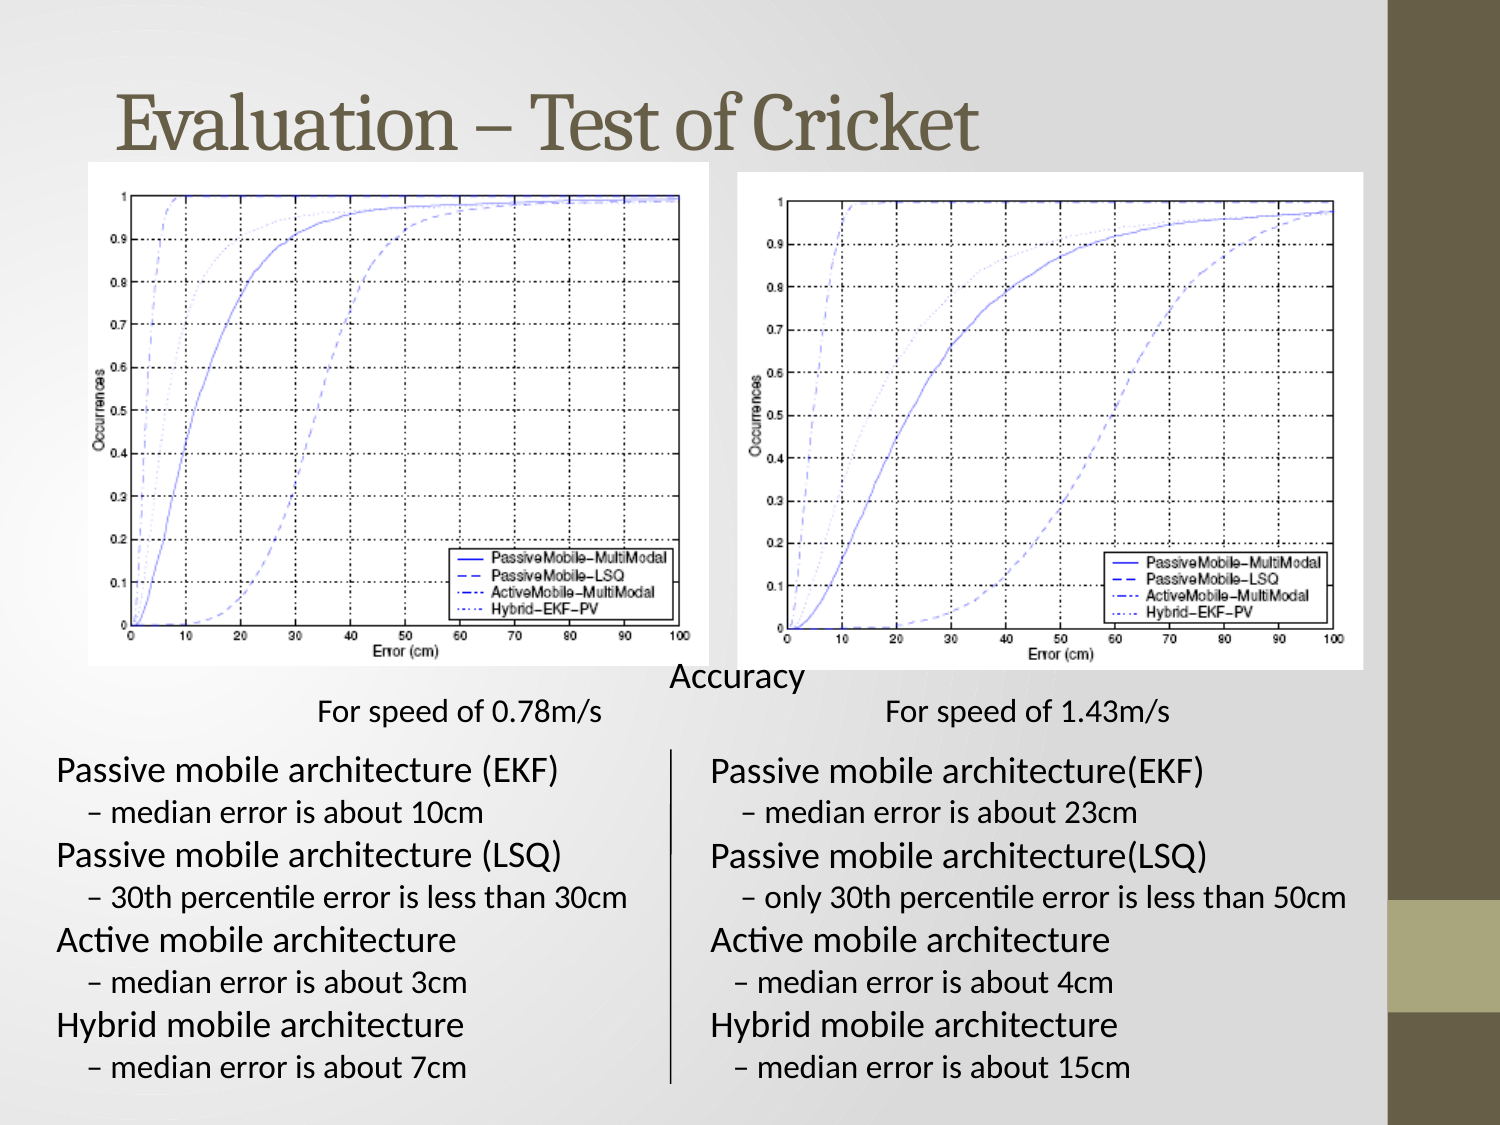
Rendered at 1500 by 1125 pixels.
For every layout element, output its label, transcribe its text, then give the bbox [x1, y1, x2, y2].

picture [736, 172, 1364, 671]
text_box For speed of 0.78m/s For speed of 1.43m/s [88, 681, 1400, 737]
text_box Accuracy [654, 644, 821, 704]
text_box Passive mobile architecture(EKF) – median error is about 23cm Passive mobile architecture(LSQ) – only 30th percentile error is less than 50cm Active mobile architecture – median error is about 4cm Hybrid mobile architecture – median error is about 15cm [695, 737, 1375, 1093]
title Evaluation – Test of Cricket [99, 15, 1159, 219]
picture [87, 161, 709, 667]
text_box Passive mobile architecture (EKF) – median error is about 10cm Passive mobile architecture (LSQ) – 30th percentile error is less than 30cm Active mobile architecture – median error is about 3cm Hybrid mobile architecture – median error is about 7cm [41, 737, 644, 1093]
